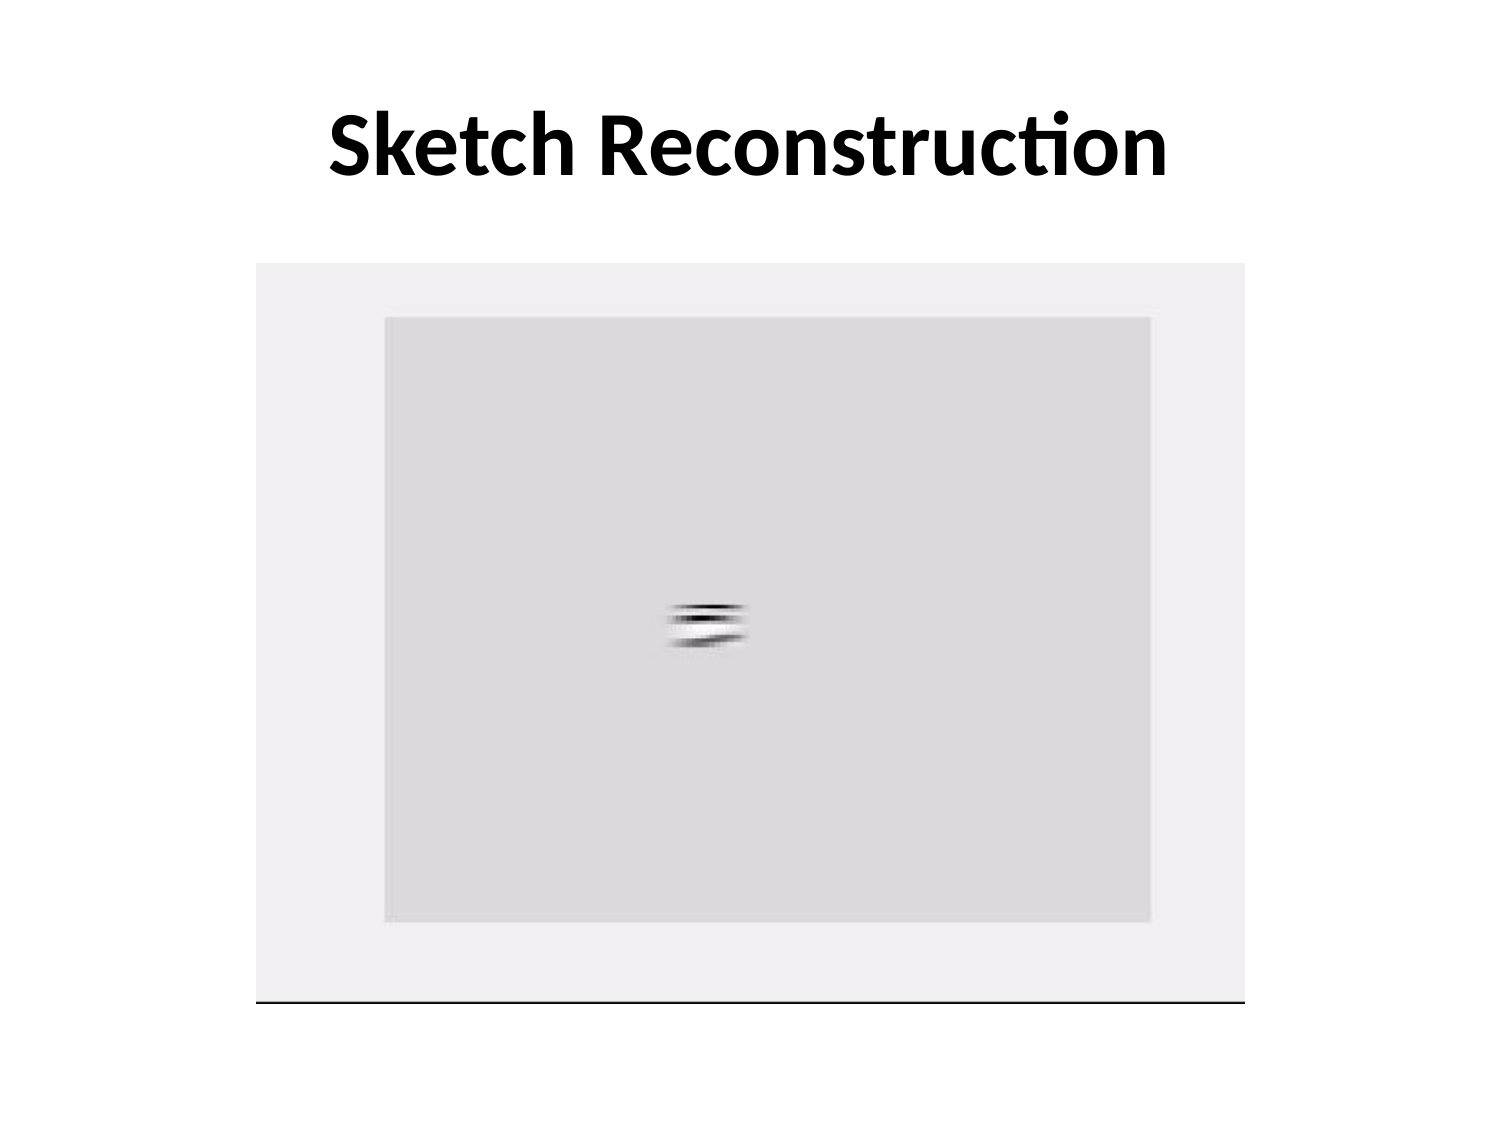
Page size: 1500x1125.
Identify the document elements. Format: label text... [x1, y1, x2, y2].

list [254, 262, 1246, 1006]
title Sketch Reconstruction [75, 45, 1425, 233]
